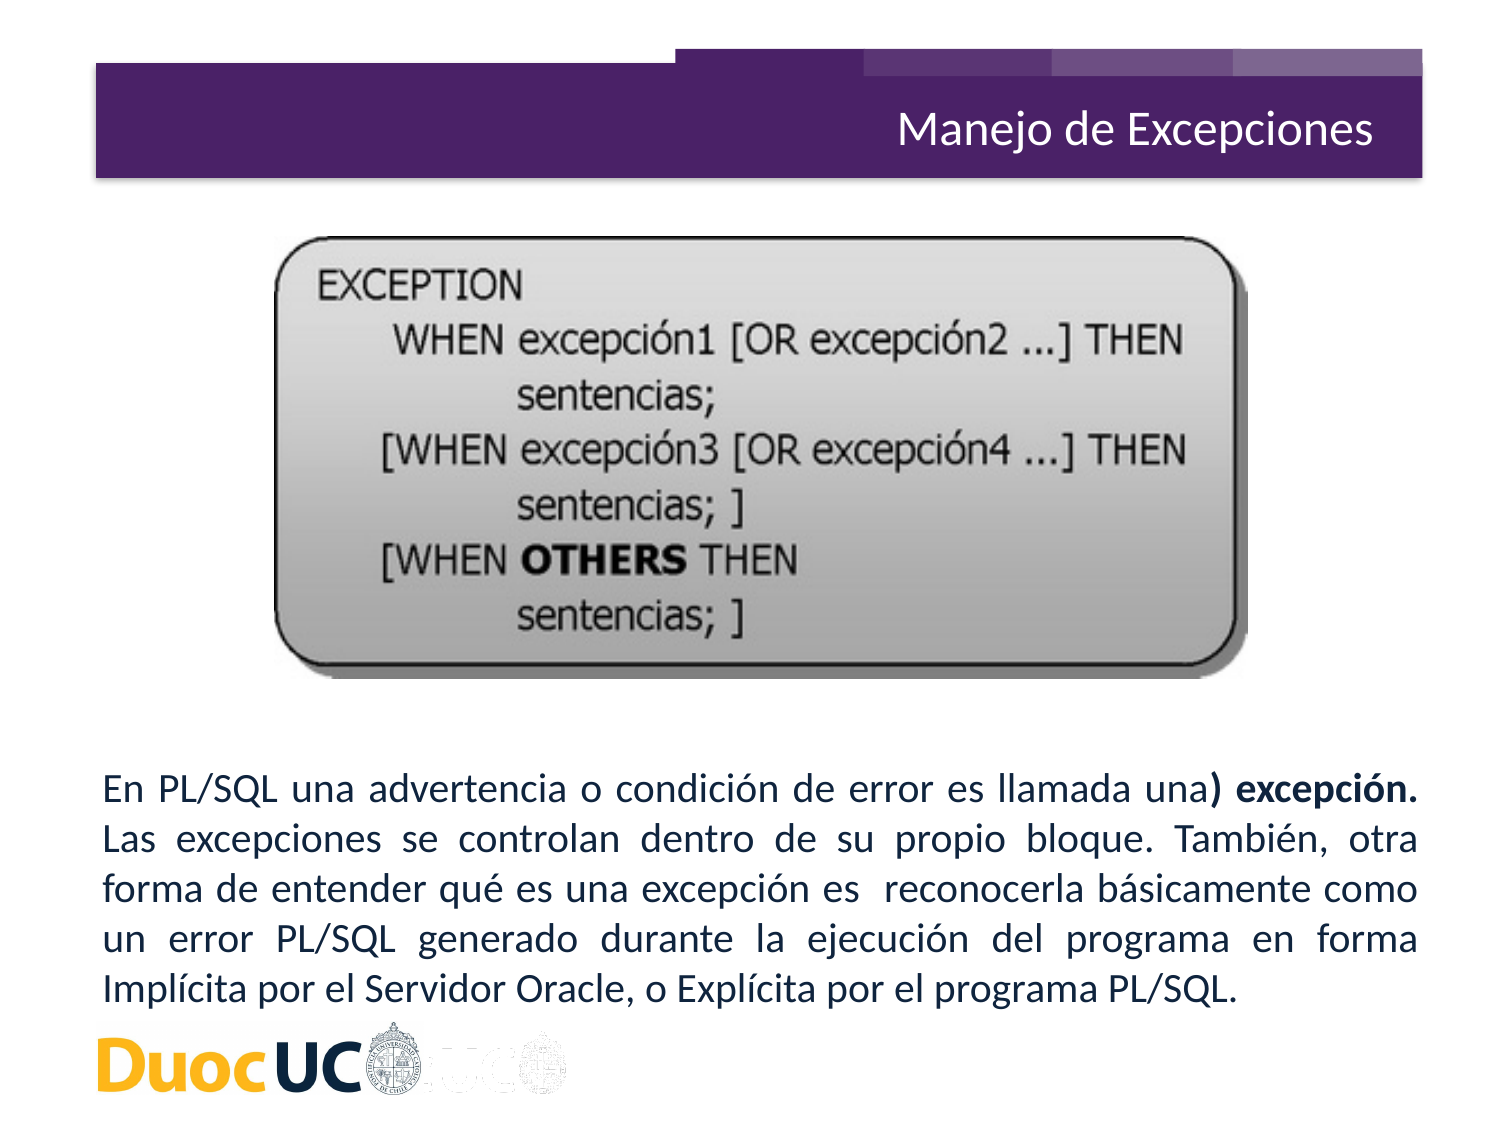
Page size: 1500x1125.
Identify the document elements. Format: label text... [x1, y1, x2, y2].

text_box En PL/SQL una advertencia o condición de error es llamada una) excepción. Las excepciones se controlan dentro de su propio bloque. También, otra forma de entender qué es una excepción es reconocerla básicamente como un error PL/SQL generado durante la ejecución del programa en forma Implícita por el Servidor Oracle, o Explícita por el programa PL/SQL. [87, 751, 1435, 1020]
text_box Manejo de Excepciones [881, 87, 1405, 164]
picture [96, 1021, 566, 1095]
picture [273, 235, 1248, 680]
